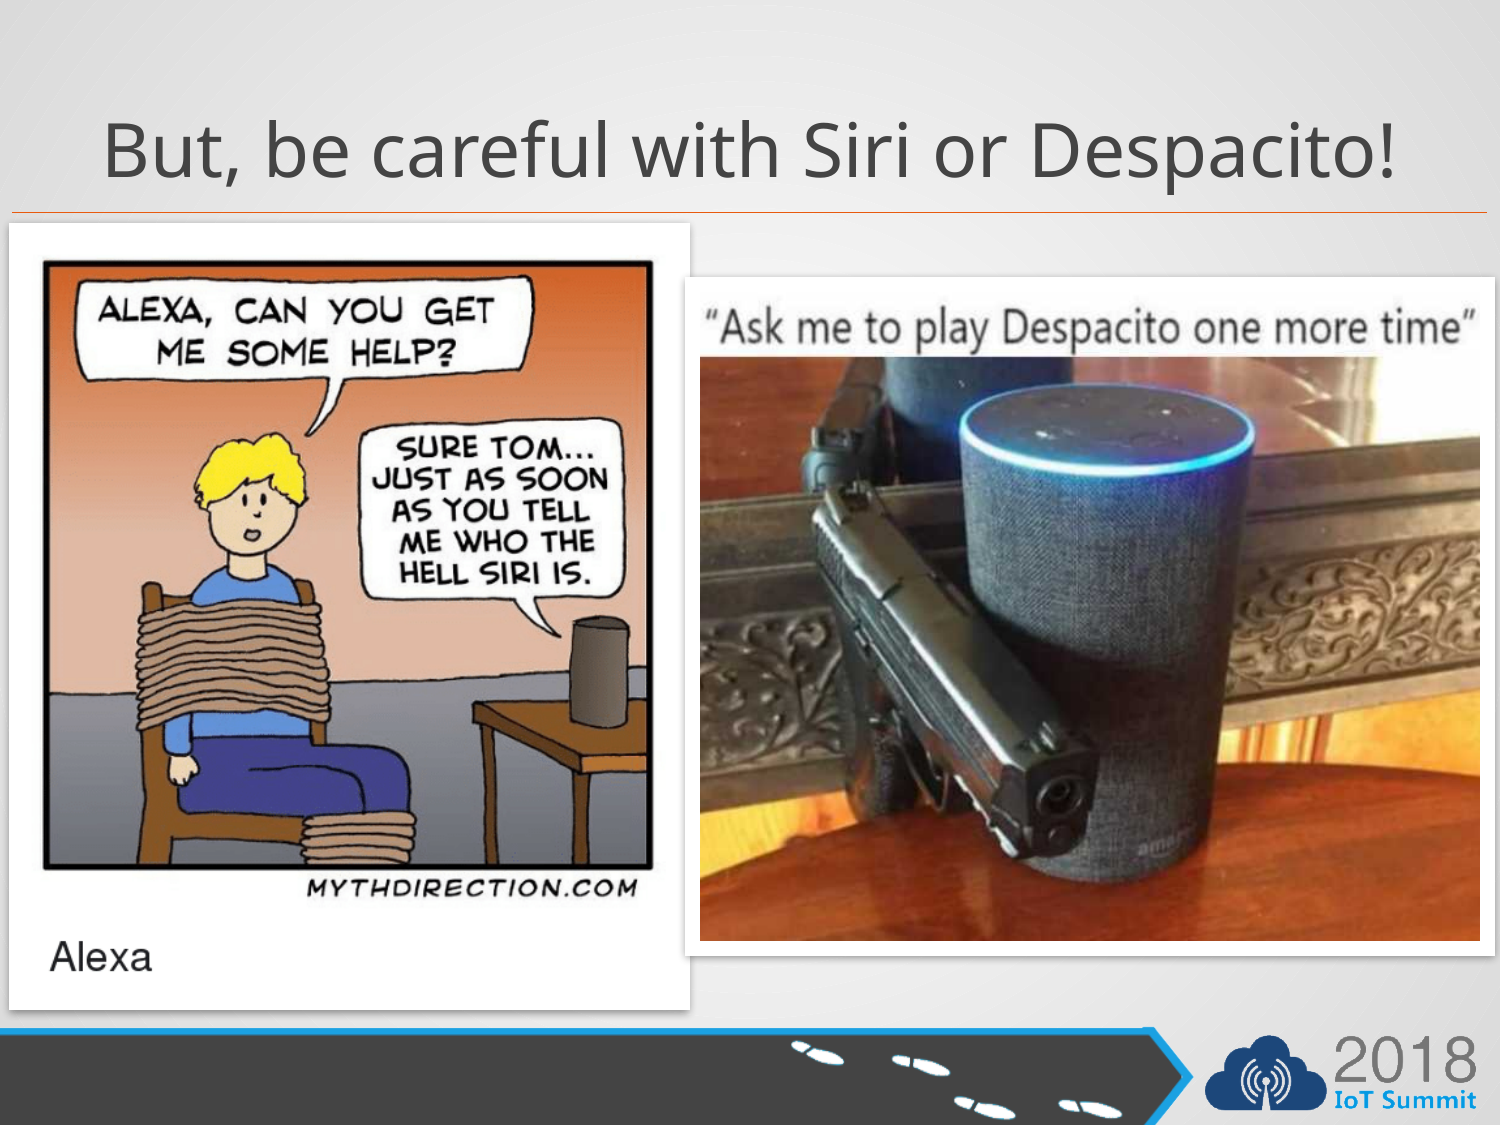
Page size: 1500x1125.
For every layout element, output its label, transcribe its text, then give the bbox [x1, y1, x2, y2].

picture [699, 291, 1481, 942]
title But, be careful with Siri or Despacito! [75, 0, 1425, 200]
picture [23, 237, 676, 996]
picture [0, 1001, 1487, 1125]
